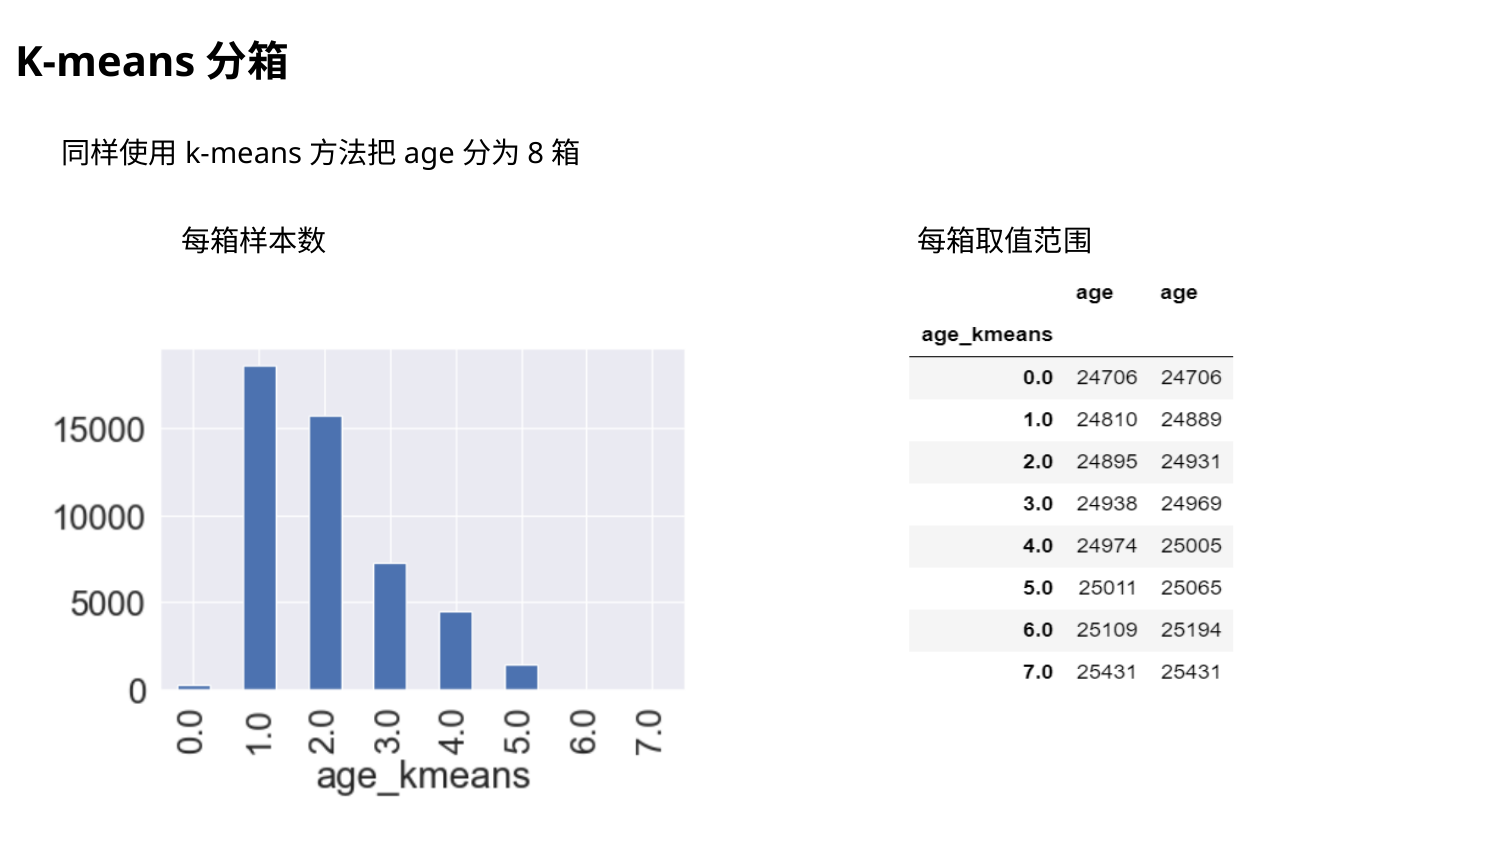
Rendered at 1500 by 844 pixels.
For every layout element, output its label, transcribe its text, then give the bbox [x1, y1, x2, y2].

text_box 每箱取值范围 [902, 214, 1108, 244]
text_box 每箱样本数 [166, 214, 342, 265]
title K-means分箱 [0, 16, 1135, 104]
picture [36, 325, 707, 801]
text_box 同样使用k-means方法把age分为8箱 [46, 126, 596, 177]
picture [902, 244, 1265, 710]
